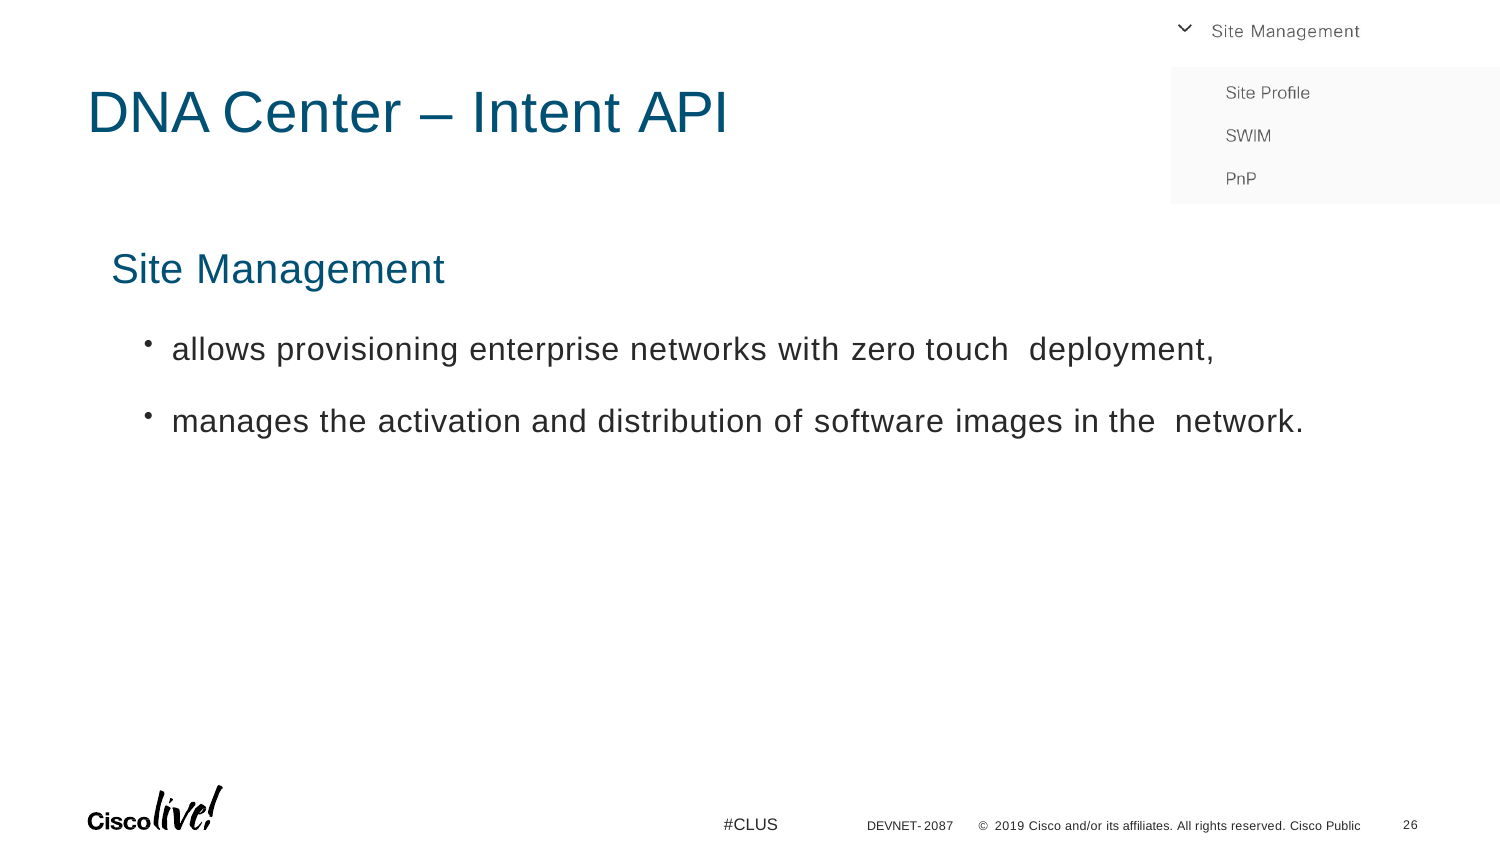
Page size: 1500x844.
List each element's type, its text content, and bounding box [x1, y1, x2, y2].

text_box DEVNET-2087 [865, 815, 955, 833]
footer #CLUS [721, 811, 779, 844]
text_box Site Management allows provisioning enterprise networks with zero touch deployment, manages the activation and distribution of software images in the network. [109, 239, 1311, 439]
slide_number © 2019 Cisco and/or its affiliates. All rights reserved. Cisco Public [976, 815, 1370, 844]
slide_number 19 [1396, 814, 1425, 844]
text_box [1170, 24, 1500, 204]
title DNA Center – Intent API [85, 71, 736, 215]
